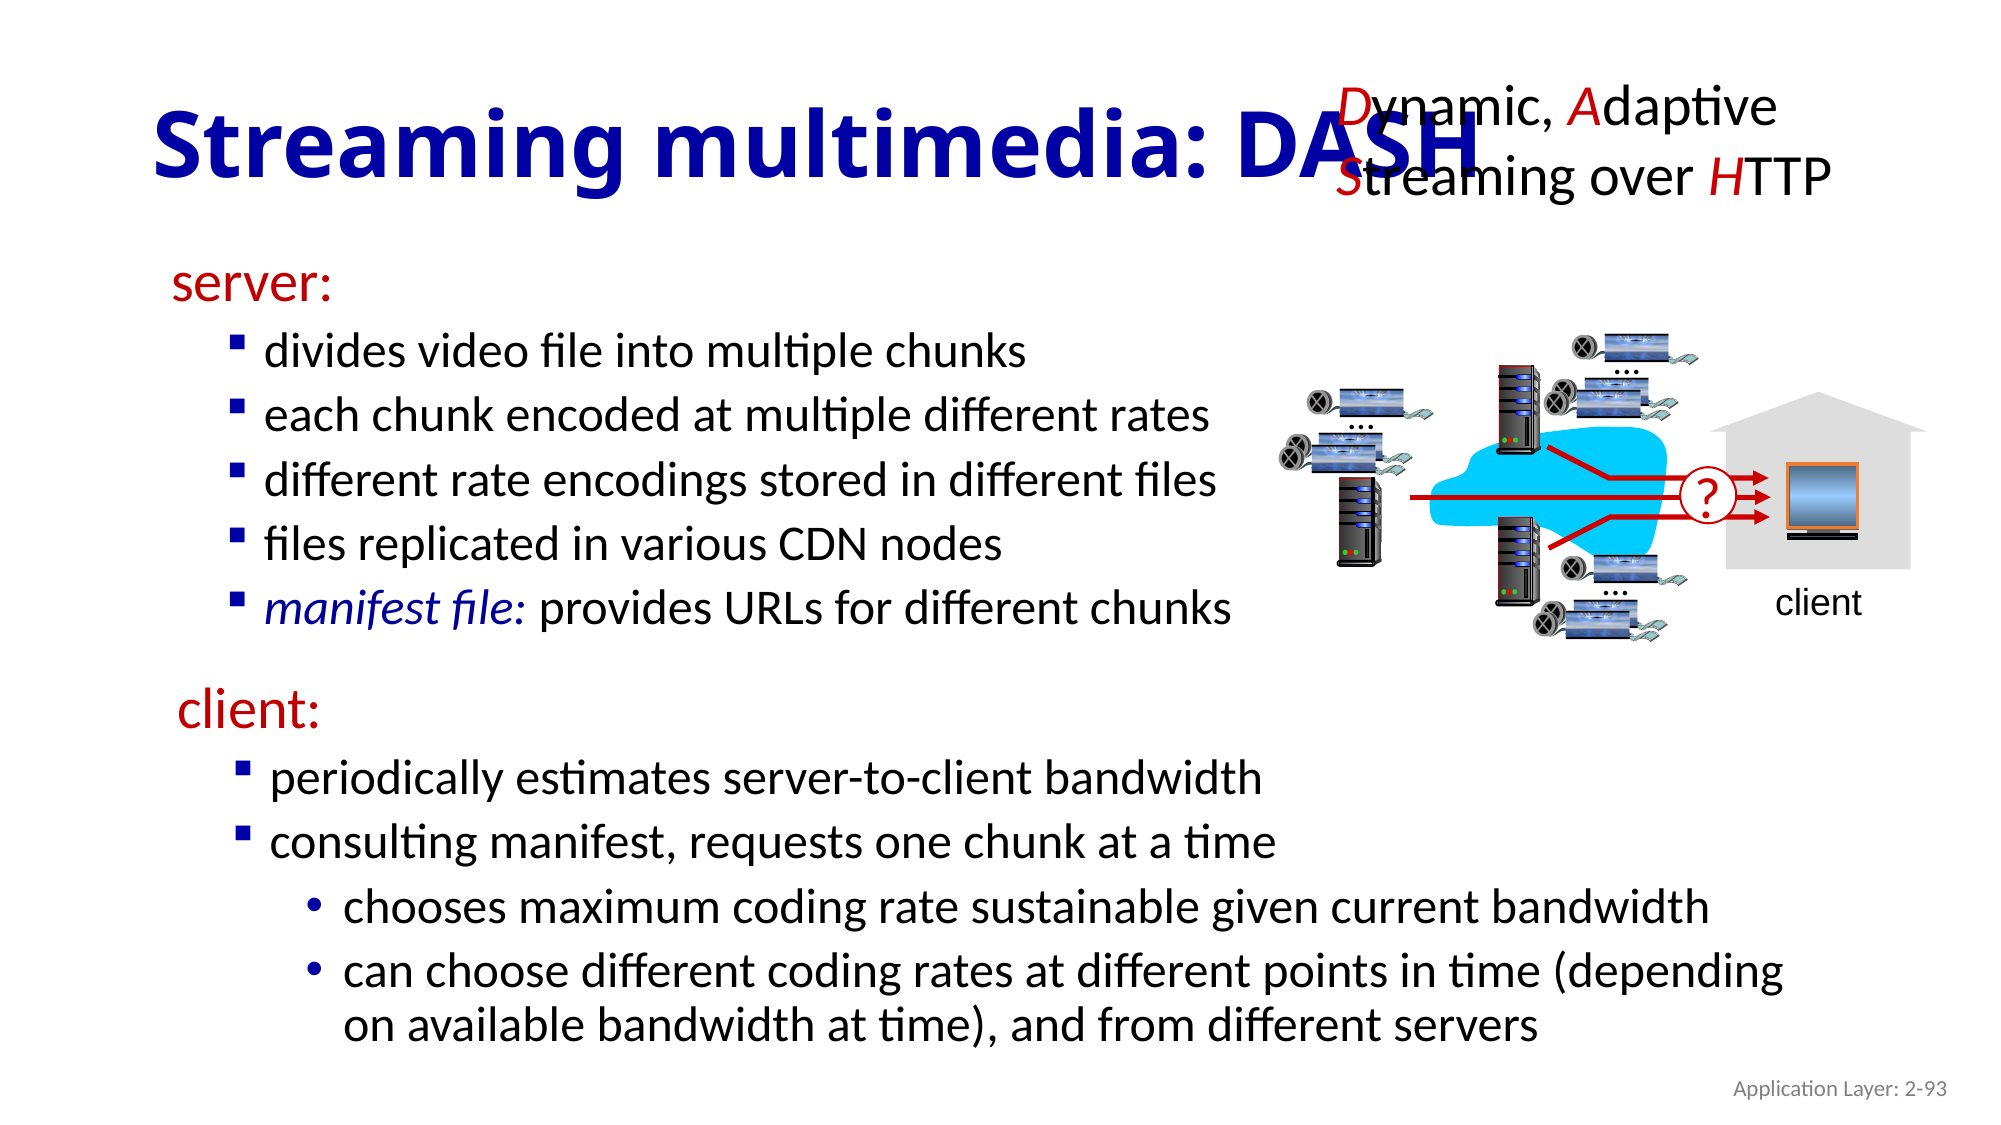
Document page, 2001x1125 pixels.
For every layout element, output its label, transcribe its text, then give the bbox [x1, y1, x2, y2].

text_box [1550, 515, 1679, 546]
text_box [1679, 453, 1737, 540]
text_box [1278, 380, 1434, 567]
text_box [1709, 391, 1928, 570]
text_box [1543, 325, 1699, 425]
text_box [1546, 445, 1679, 480]
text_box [1496, 365, 1542, 454]
text_box Dynamic, Adaptive Streaming over HTTP [1321, 59, 1870, 215]
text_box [1532, 546, 1688, 646]
text_box [1576, 534, 1655, 546]
slide_number Application Layer: 2-93 [1512, 1056, 1963, 1117]
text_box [1496, 517, 1541, 606]
text_box [1434, 500, 1663, 538]
title Streaming multimedia: DASH [137, 74, 1863, 221]
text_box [1787, 464, 1858, 539]
text_box [1434, 426, 1667, 495]
text_box client: periodically estimates server-to-client bandwidth consulting manifest, requests one chunk at a time chooses maximum coding rate sustainable given current bandwidth can choose different coding rates at different points in time (depending on available bandwidth at time), and from different servers [140, 670, 1842, 1092]
text_box client [1760, 570, 1878, 631]
text_box server: divides video file into multiple chunks each chunk encoded at multiple different rates different rate encodings stored in different files files replicated in various CDN nodes manifest file: provides URLs for different chunks [134, 243, 1836, 1073]
